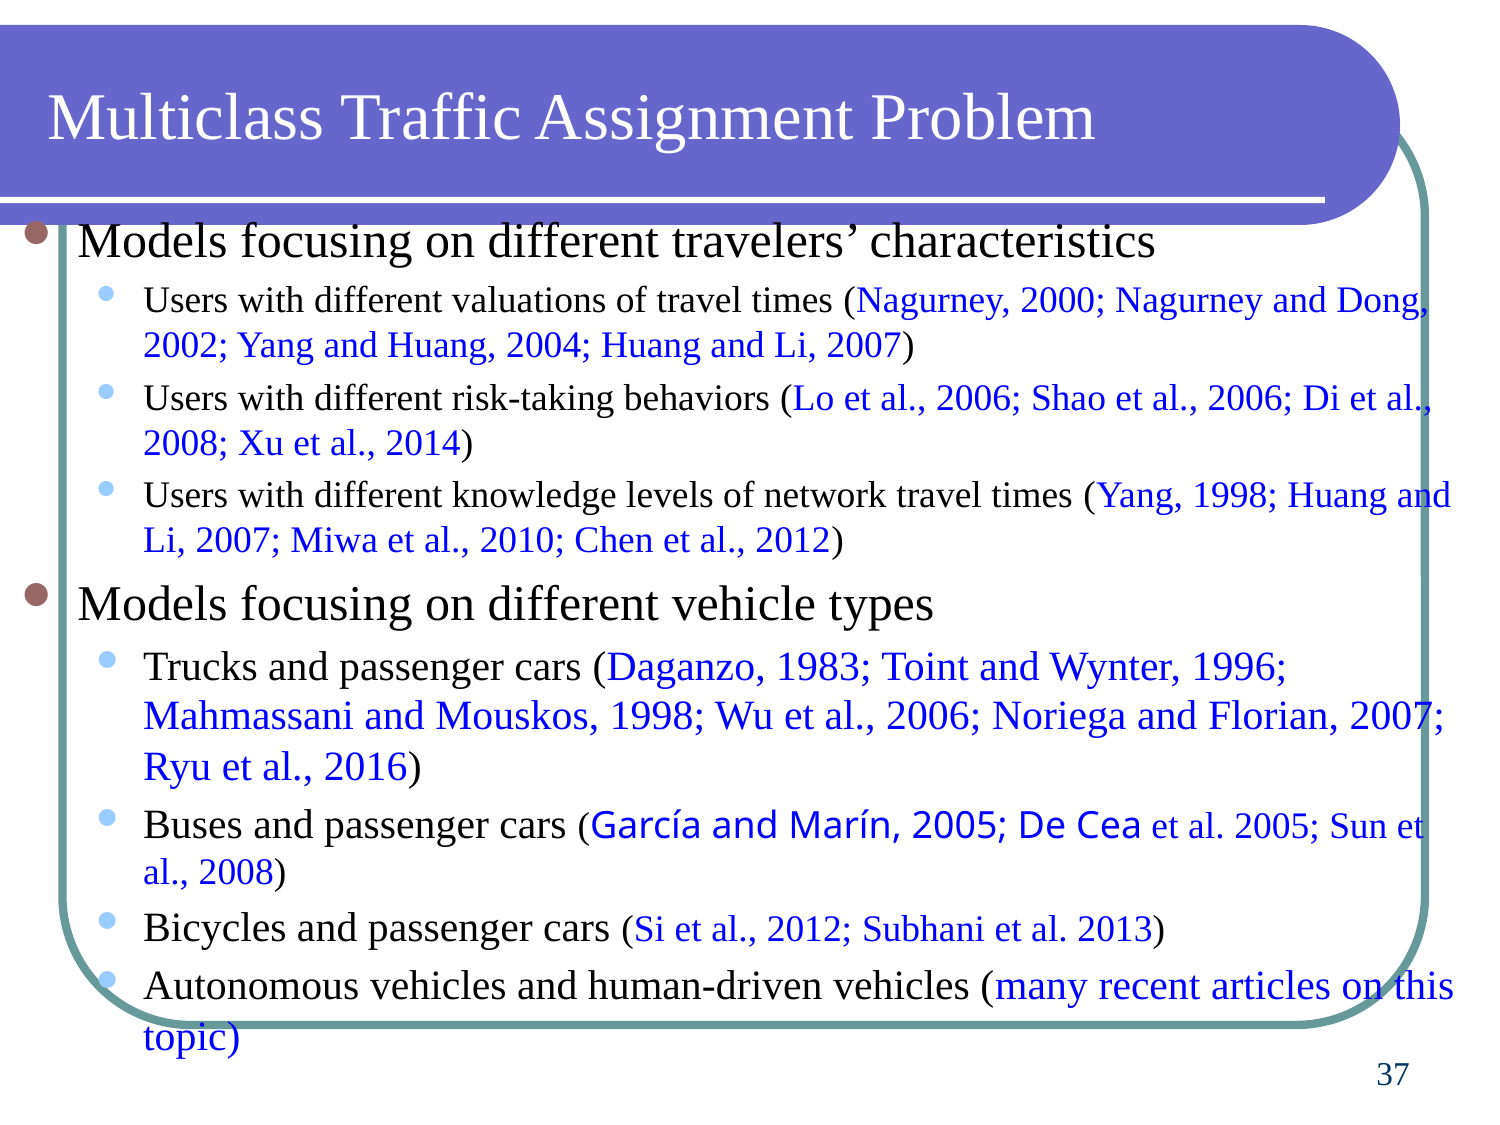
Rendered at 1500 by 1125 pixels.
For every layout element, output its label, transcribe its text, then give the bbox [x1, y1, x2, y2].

title Multiclass Traffic Assignment Problem [32, 37, 1347, 188]
list Models focusing on different travelers’ characteristics Users with different valuations of travel times (Nagurney, 2000; Nagurney and Dong, 2002; Yang and Huang, 2004; Huang and Li, 2007) Users with different risk-taking behaviors (Lo et al., 2006; Shao et al., 2006; Di et al., 2008; Xu et al., 2014) Users with different knowledge levels of network travel times (Yang, 1998; Huang and Li, 2007; Miwa et al., 2010; Chen et al., 2012) Models focusing on different vehicle types Trucks and passenger cars (Daganzo, 1983; Toint and Wynter, 1996; Mahmassani and Mouskos, 1998; Wu et al., 2006; Noriega and Florian, 2007; Ryu et al., 2016) Buses and passenger cars (García and Marín, 2005; De Cea et al. 2005; Sun et al., 2008) Bicycles and passenger cars (Si et al., 2012; Subhani et al. 2013) Autonomous vehicles and human-driven vehicles (many recent articles on this topic) [6, 200, 1494, 963]
slide_number 37 [1174, 1024, 1426, 1101]
